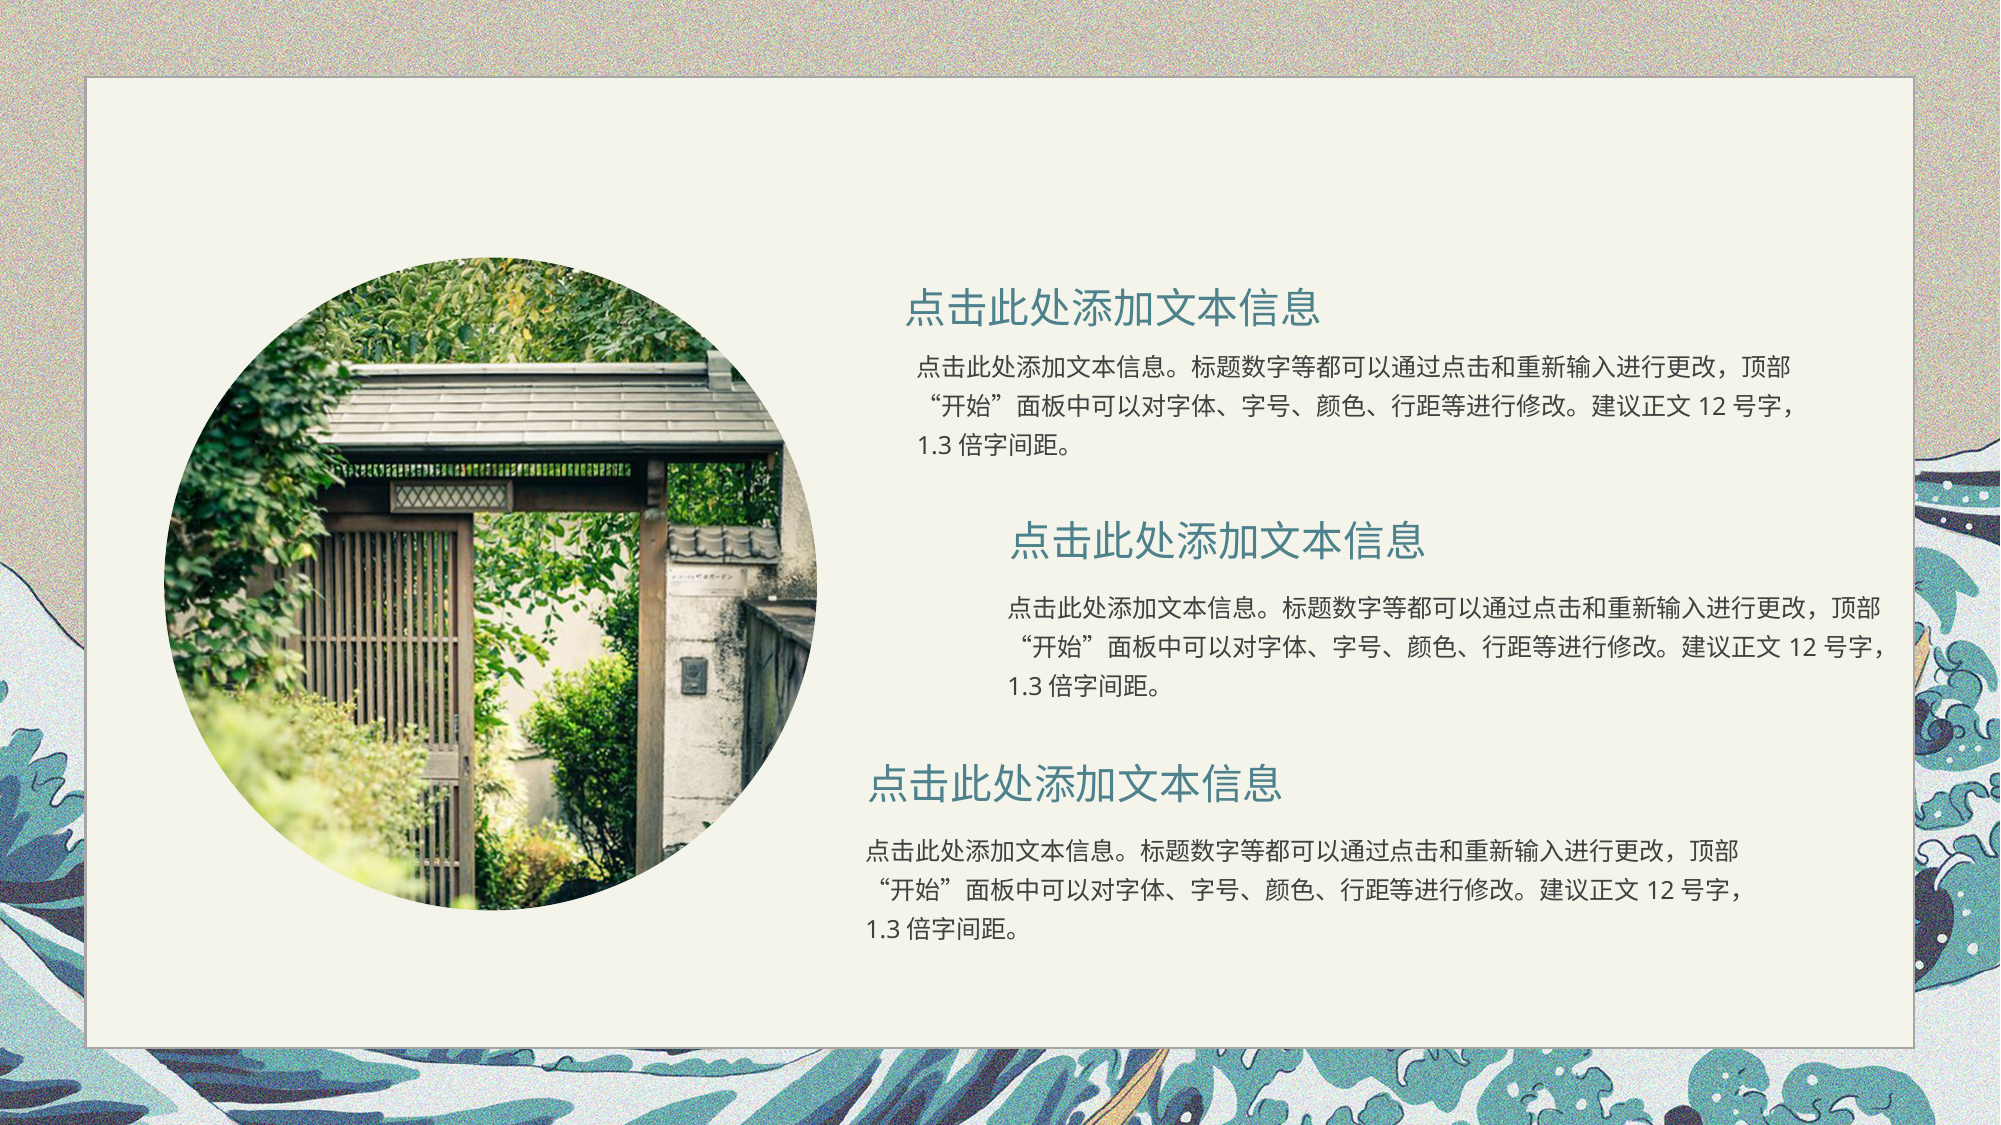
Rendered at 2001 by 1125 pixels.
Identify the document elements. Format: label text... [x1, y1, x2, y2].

picture [0, 0, 2000, 1125]
text_box 点击此处添加文本信息。标题数字等都可以通过点击和重新输入进行更改，顶部“开始”面板中可以对字体、字号、颜色、行距等进行修改。建议正文12号字，1.3倍字间距。 [850, 819, 1772, 951]
text_box [163, 256, 819, 912]
text_box 点击此处添加文本信息 [852, 750, 1300, 815]
text_box 点击此处添加文本信息 [994, 506, 1442, 572]
text_box 点击此处添加文本信息。标题数字等都可以通过点击和重新输入进行更改，顶部“开始”面板中可以对字体、字号、颜色、行距等进行修改。建议正文12号字，1.3倍字间距。 [992, 576, 1914, 708]
text_box 点击此处添加文本信息。标题数字等都可以通过点击和重新输入进行更改，顶部“开始”面板中可以对字体、字号、颜色、行距等进行修改。建议正文12号字，1.3倍字间距。 [902, 335, 1824, 467]
text_box 点击此处添加文本信息 [889, 274, 1338, 340]
